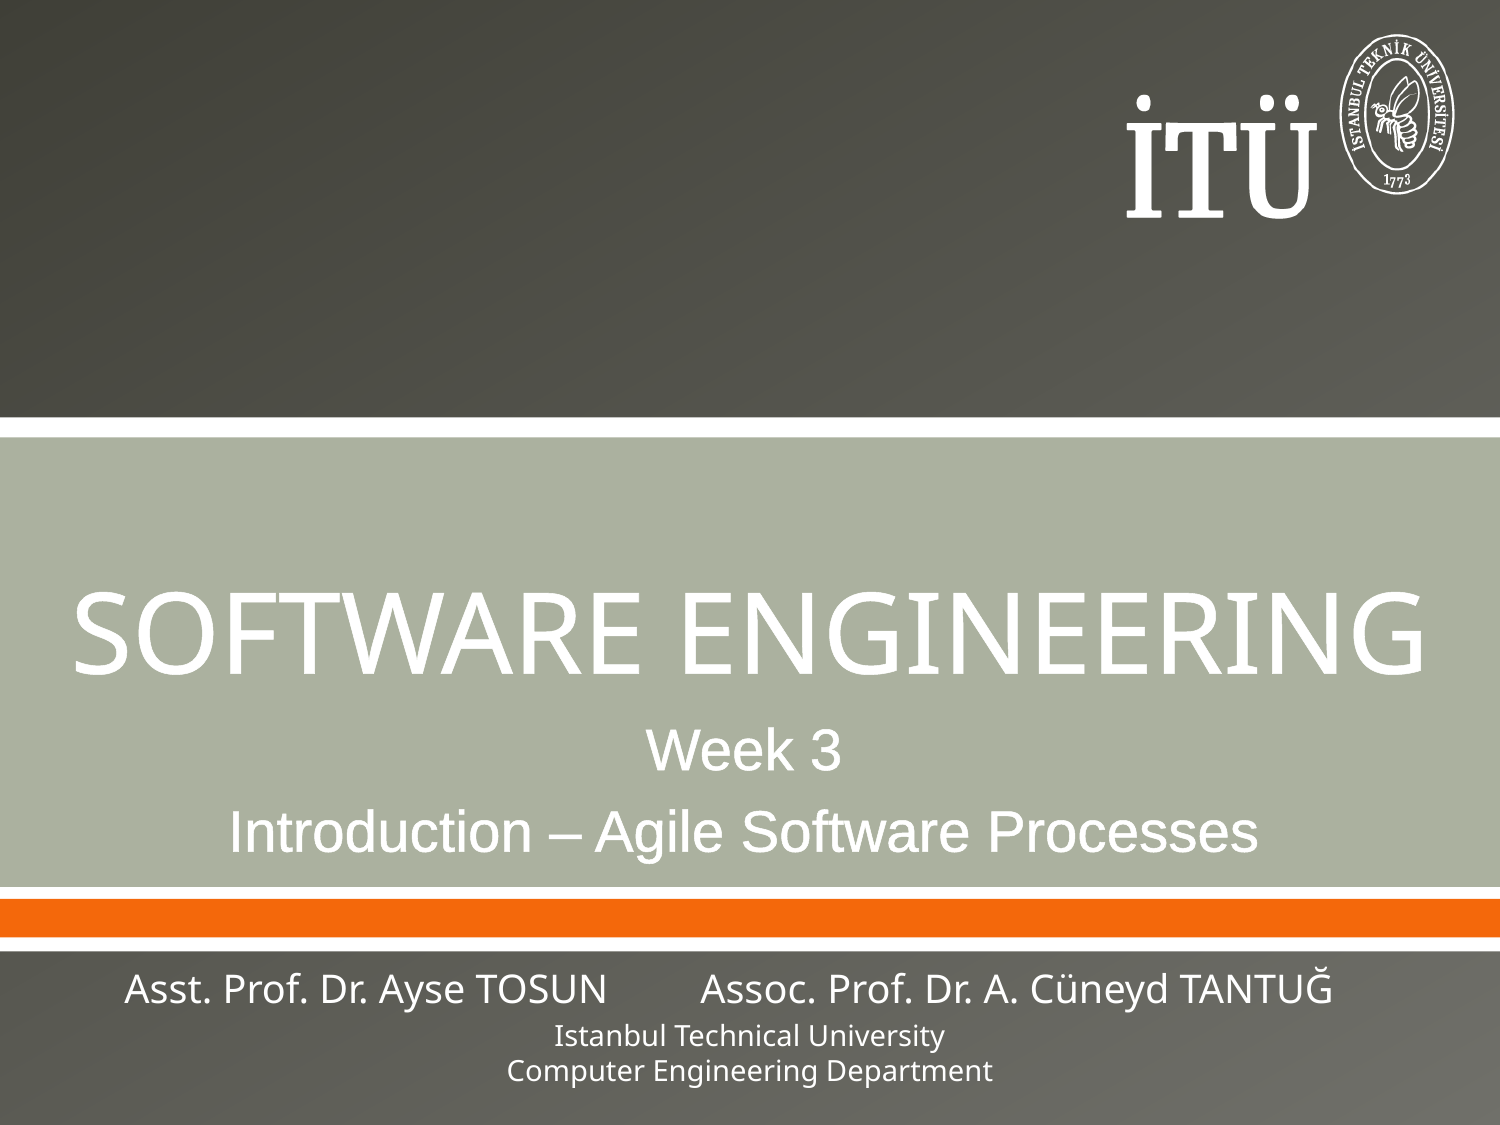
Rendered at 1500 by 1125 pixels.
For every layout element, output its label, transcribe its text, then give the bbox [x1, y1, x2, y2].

title SOFTWARE ENGINEERING [37, 462, 1463, 704]
subtitle Week 3 Introduction – Agile Software Processes [29, 704, 1459, 870]
picture [1113, 18, 1465, 228]
